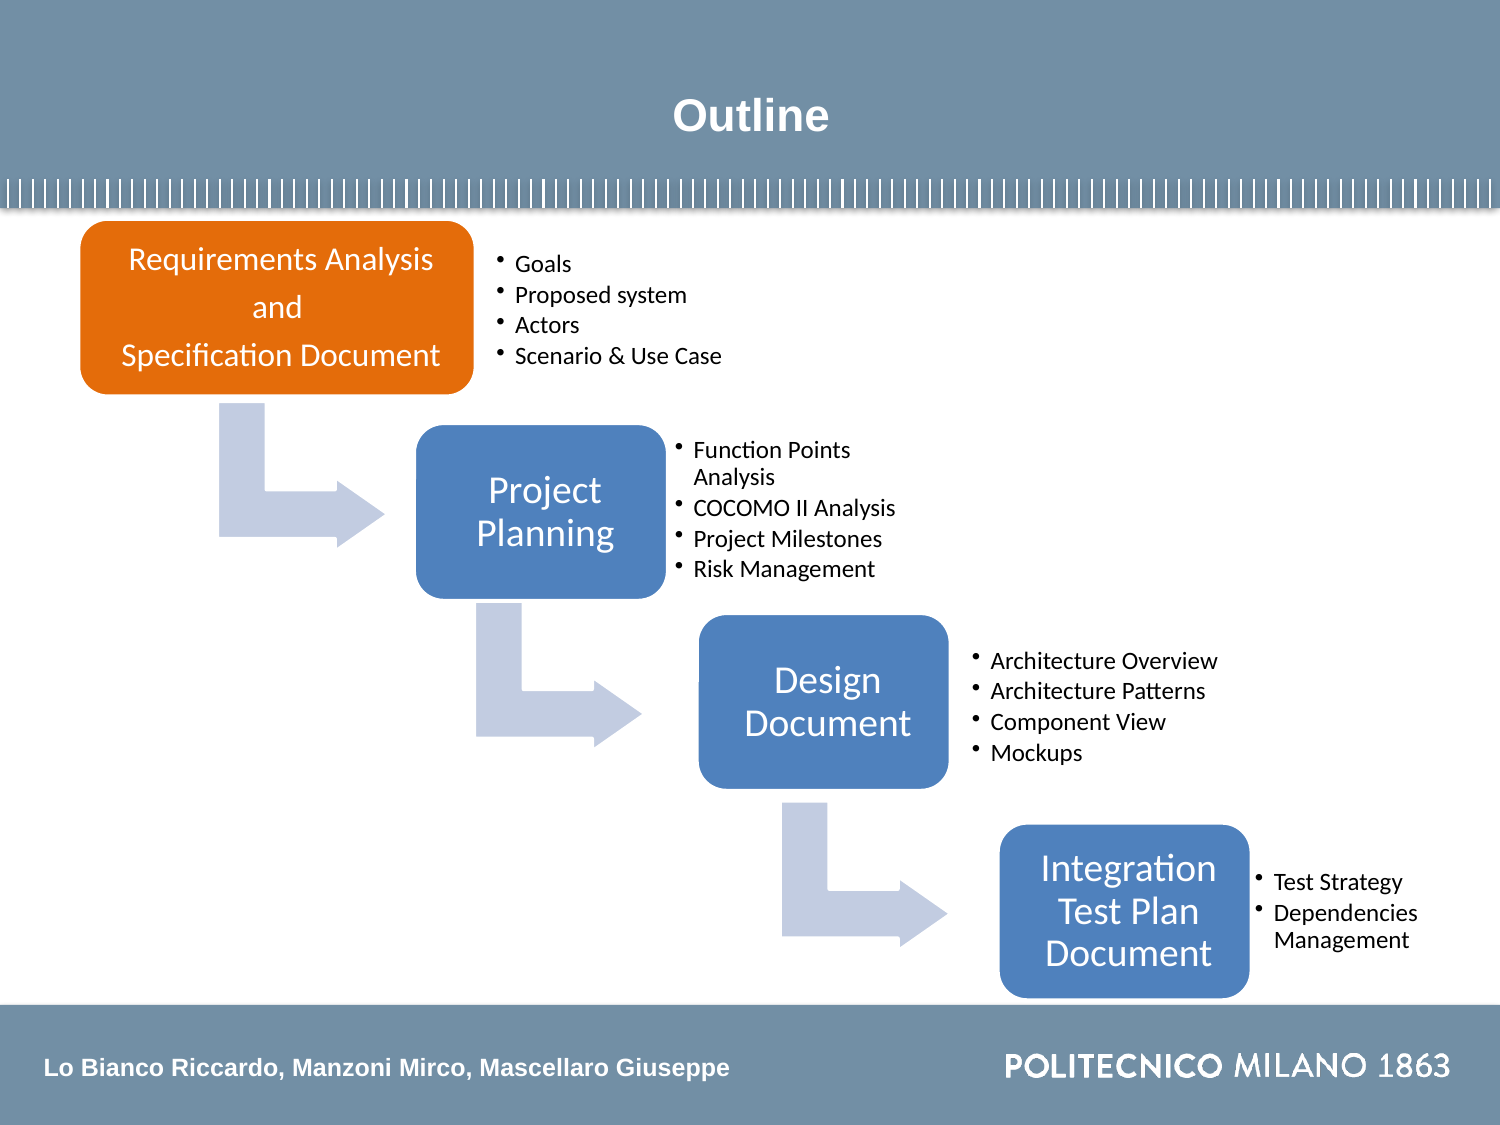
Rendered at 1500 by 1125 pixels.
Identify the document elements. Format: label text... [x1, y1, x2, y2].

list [0, 218, 1500, 1006]
title Outline [47, 22, 1455, 161]
picture [999, 1041, 1456, 1089]
